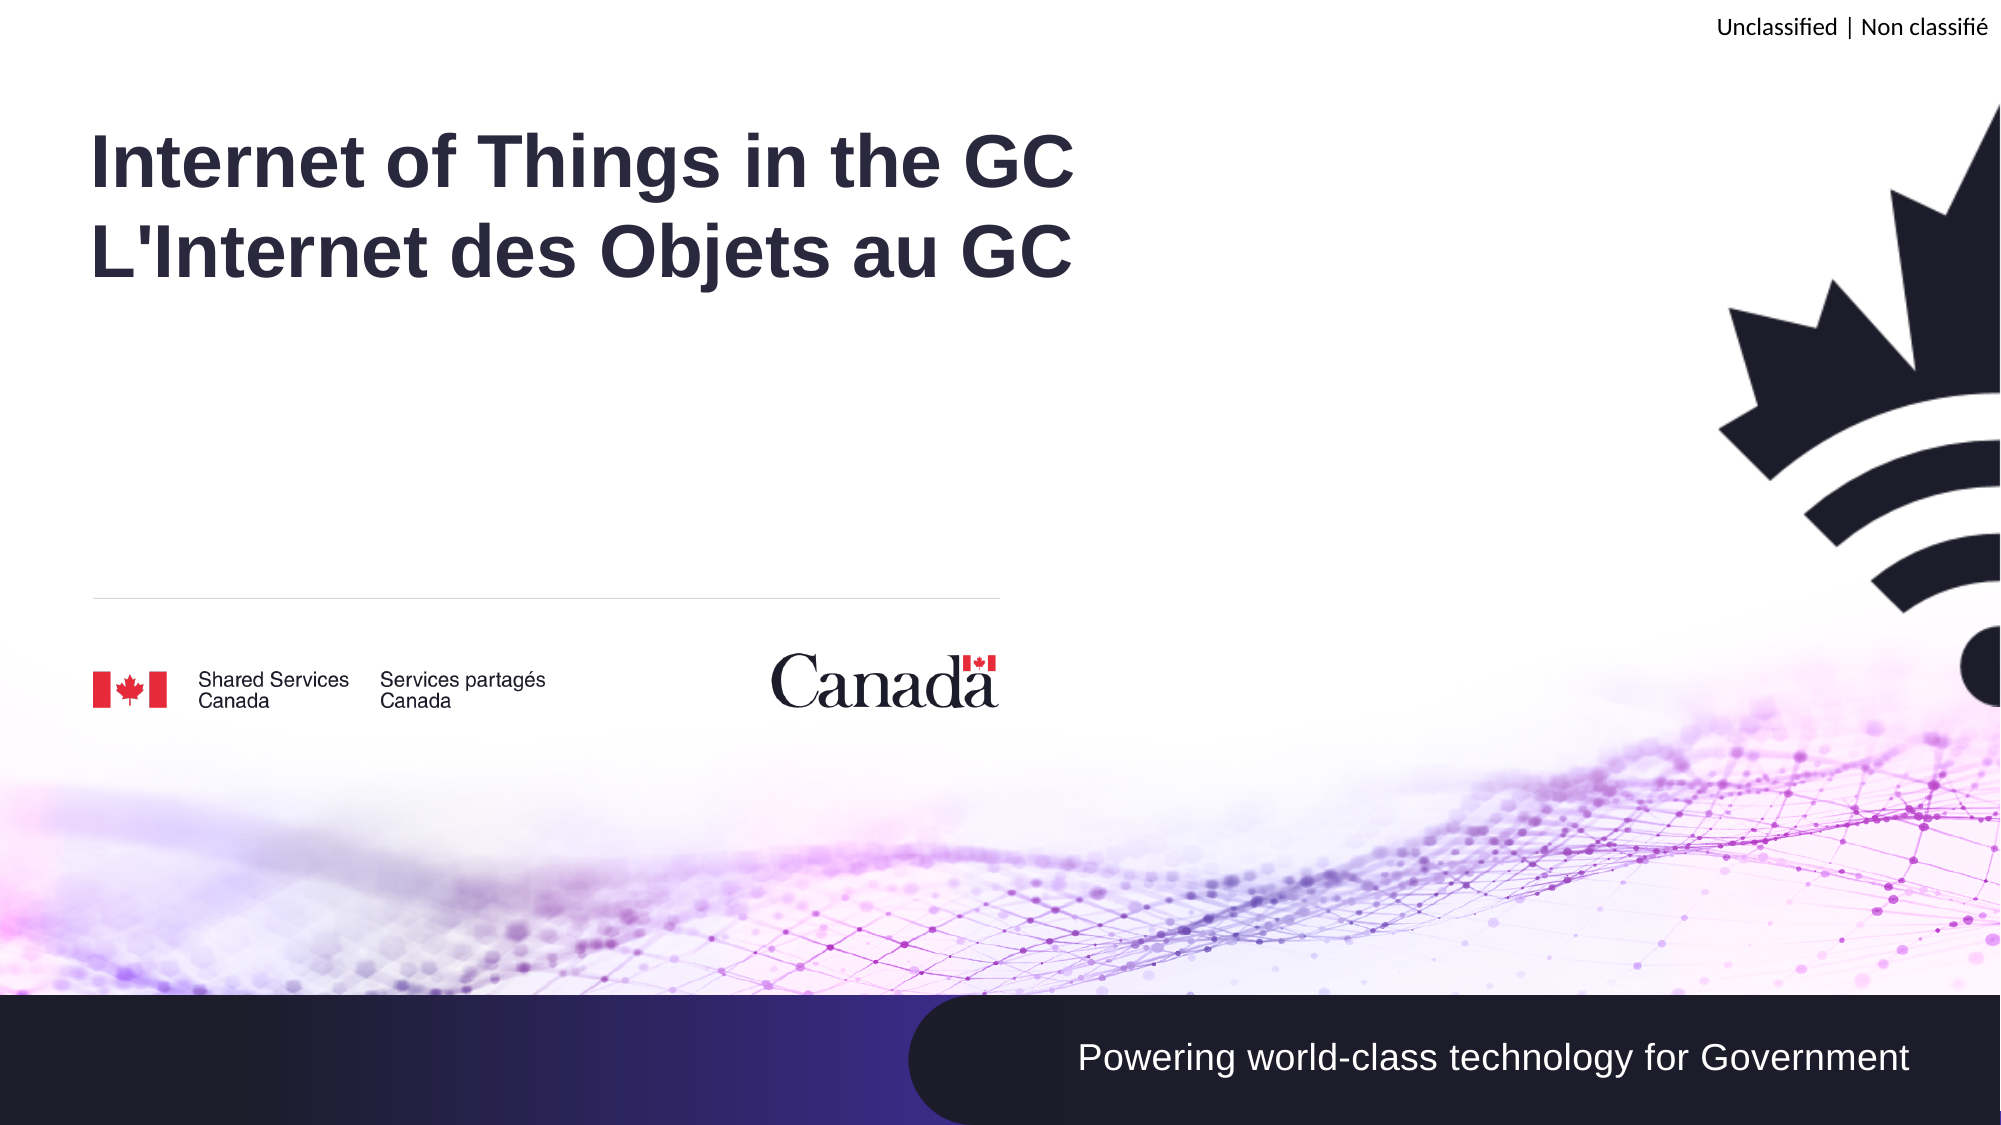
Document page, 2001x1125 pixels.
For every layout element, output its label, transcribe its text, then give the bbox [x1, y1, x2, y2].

picture [0, 0, 2001, 1125]
title Internet of Things in the GC L'Internet des Objets au GC [90, 84, 1119, 323]
